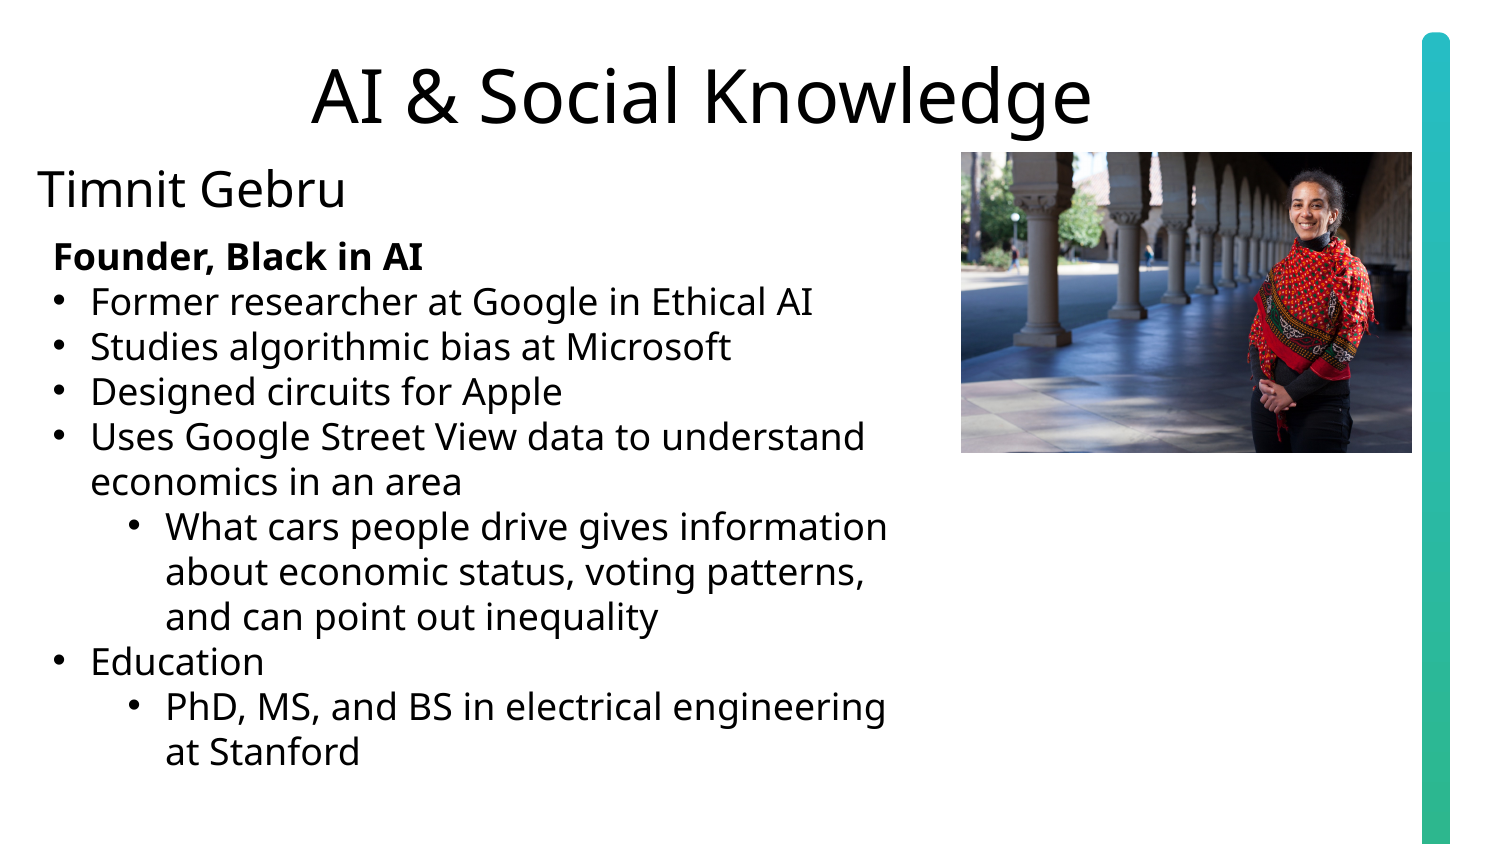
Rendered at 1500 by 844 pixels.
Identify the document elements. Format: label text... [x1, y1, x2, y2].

text_box [1421, 32, 1451, 844]
text_box AI & Social Knowledge [37, 37, 1388, 150]
text_box Timnit Gebru [37, 150, 962, 225]
text_box Founder, Black in AI Former researcher at Google in Ethical AI Studies algorithmic bias at Microsoft Designed circuits for Apple Uses Google Street View data to understand economics in an area What cars people drive gives information about economic status, voting patterns, and can point out inequality Education PhD, MS, and BS in electrical engineering at Stanford [37, 225, 938, 638]
picture [961, 152, 1412, 453]
